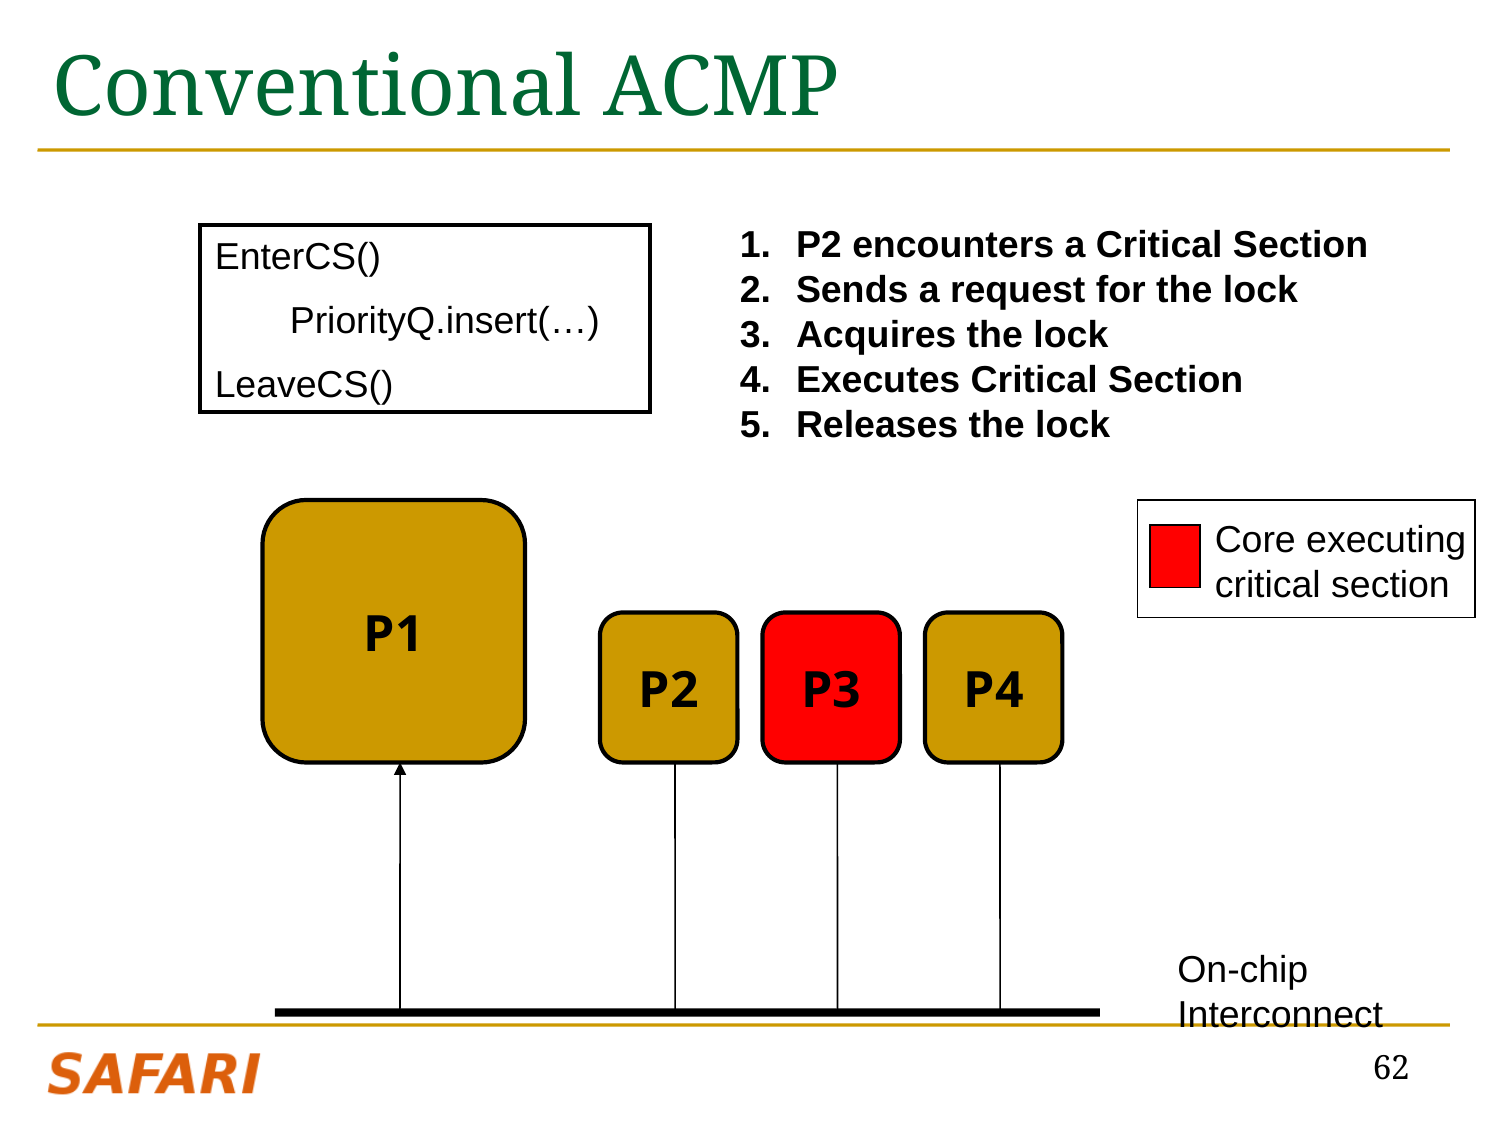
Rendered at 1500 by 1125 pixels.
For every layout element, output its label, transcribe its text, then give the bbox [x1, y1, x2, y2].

text_box P4 [922, 610, 1065, 765]
slide_number 62 [1074, 1023, 1426, 1100]
text_box P1 [260, 497, 528, 765]
text_box On-chip Interconnect [1162, 937, 1500, 1043]
text_box [1137, 500, 1475, 618]
picture [46, 1042, 268, 1107]
text_box P2 [597, 610, 740, 765]
text_box EnterCS() PriorityQ.insert(…) LeaveCS() [199, 224, 650, 413]
text_box [393, 765, 407, 1013]
text_box P3 [760, 610, 903, 765]
text_box Core executing critical section [1199, 507, 1500, 612]
title Conventional ACMP [37, 24, 1451, 150]
text_box P2 encounters a Critical Section Sends a request for the lock Acquires the lock Executes Critical Section Releases the lock [724, 212, 1475, 453]
